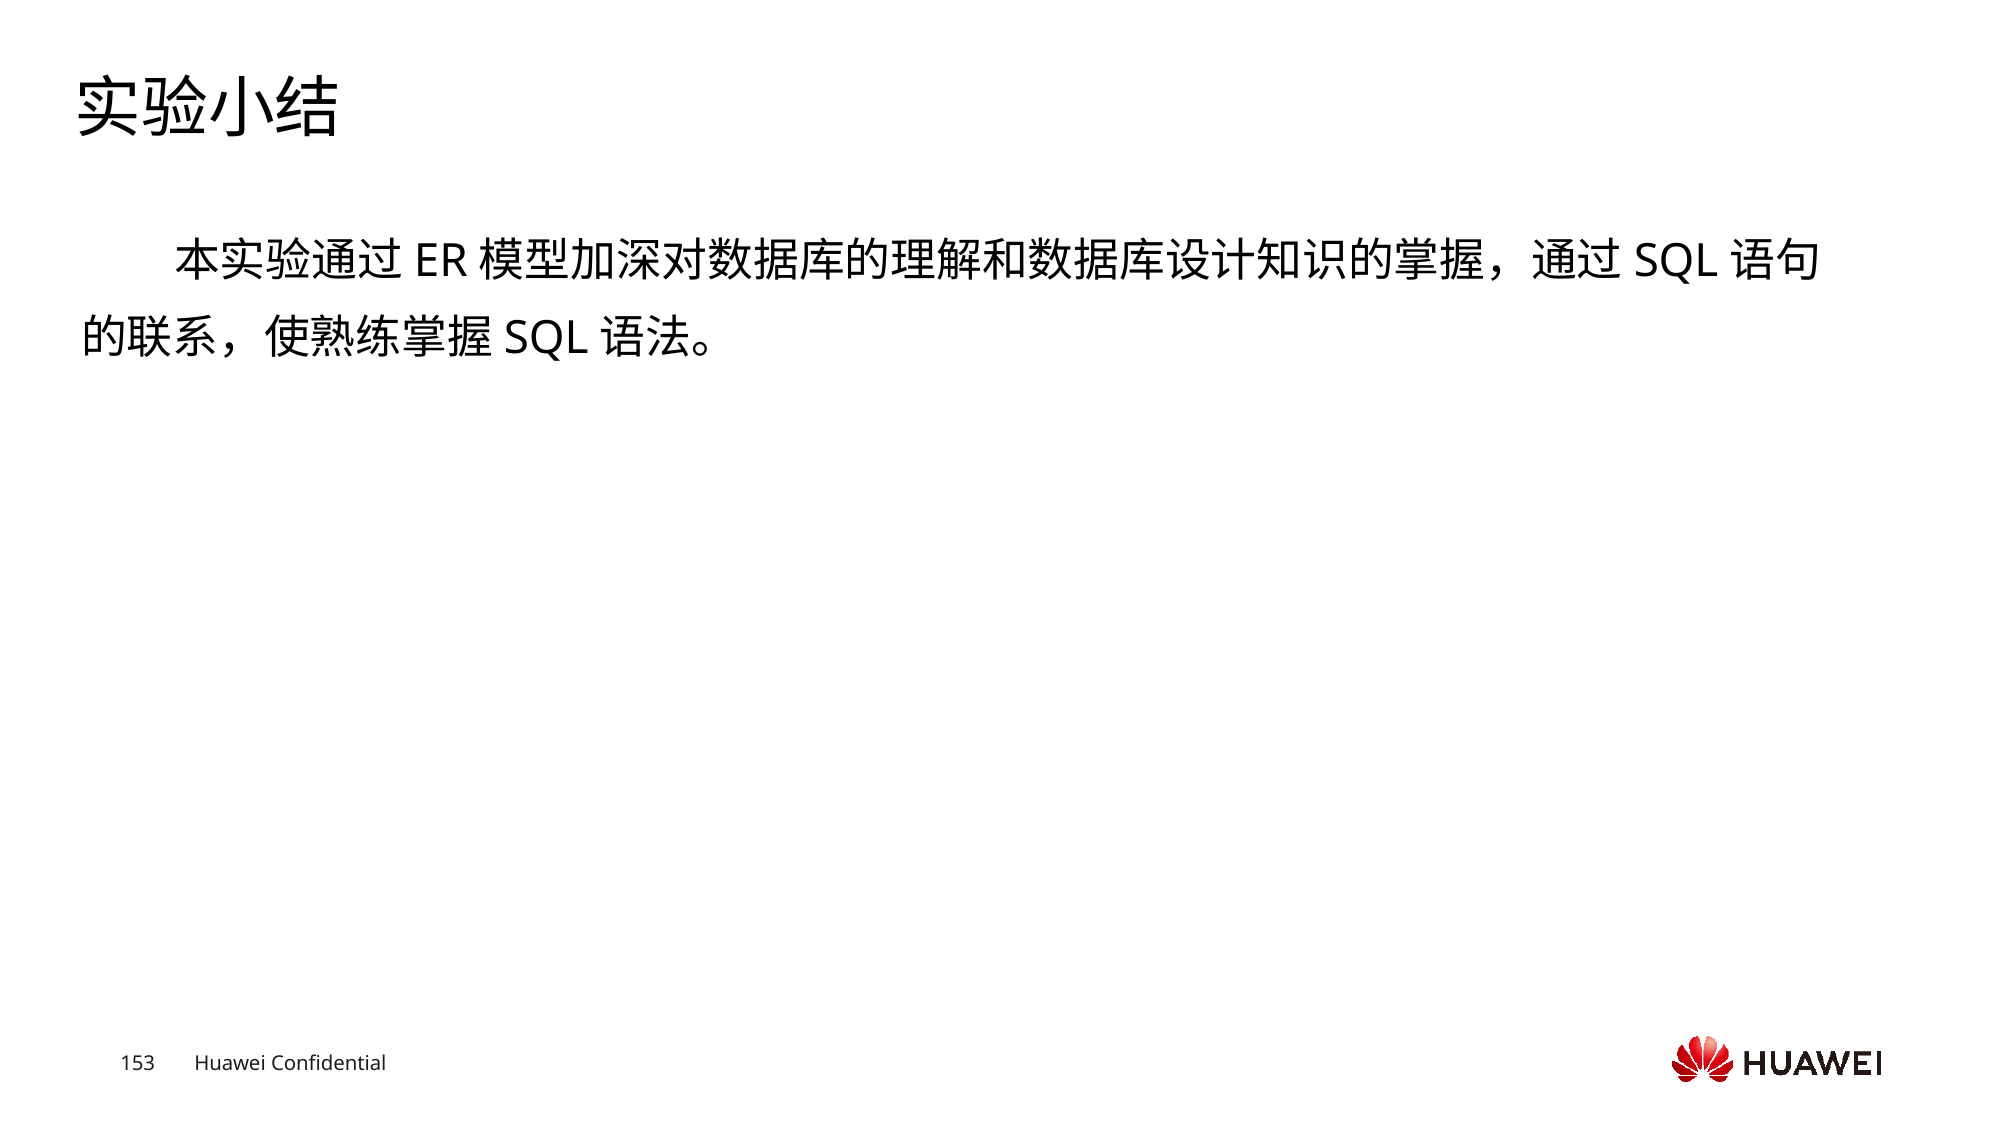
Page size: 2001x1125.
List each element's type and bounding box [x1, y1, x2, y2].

picture [1672, 1036, 1881, 1082]
title [74, 73, 1928, 238]
text_box [66, 201, 1874, 370]
